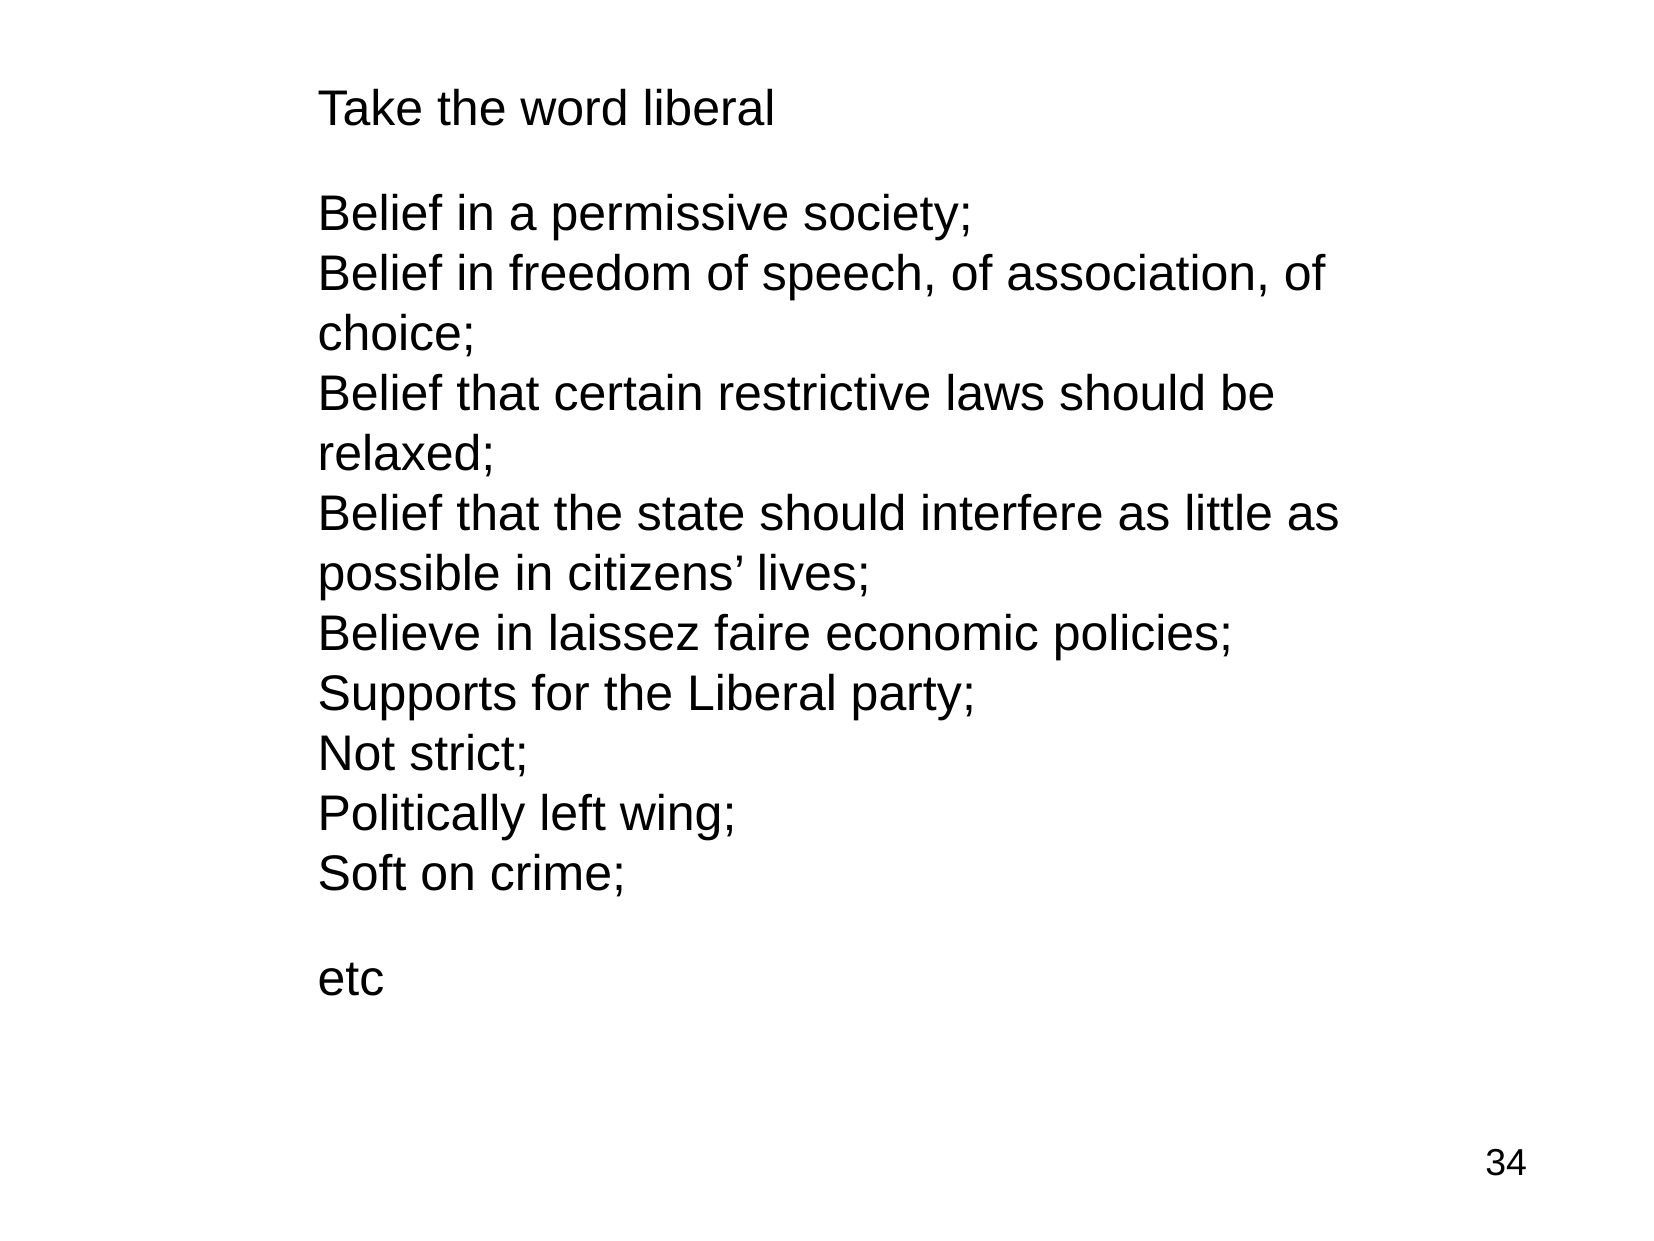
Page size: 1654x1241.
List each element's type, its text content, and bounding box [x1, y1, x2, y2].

text_box Take the word liberal Belief in a permissive society; Belief in freedom of speech, of association, of choice; Belief that certain restrictive laws should be relaxed; Belief that the state should interfere as little as possible in citizens’ lives; Believe in laissez faire economic policies; Supports for the Liberal party; Not strict; Politically left wing; Soft on crime; etc [302, 67, 1412, 1023]
text_box 34 [1470, 1130, 1654, 1190]
